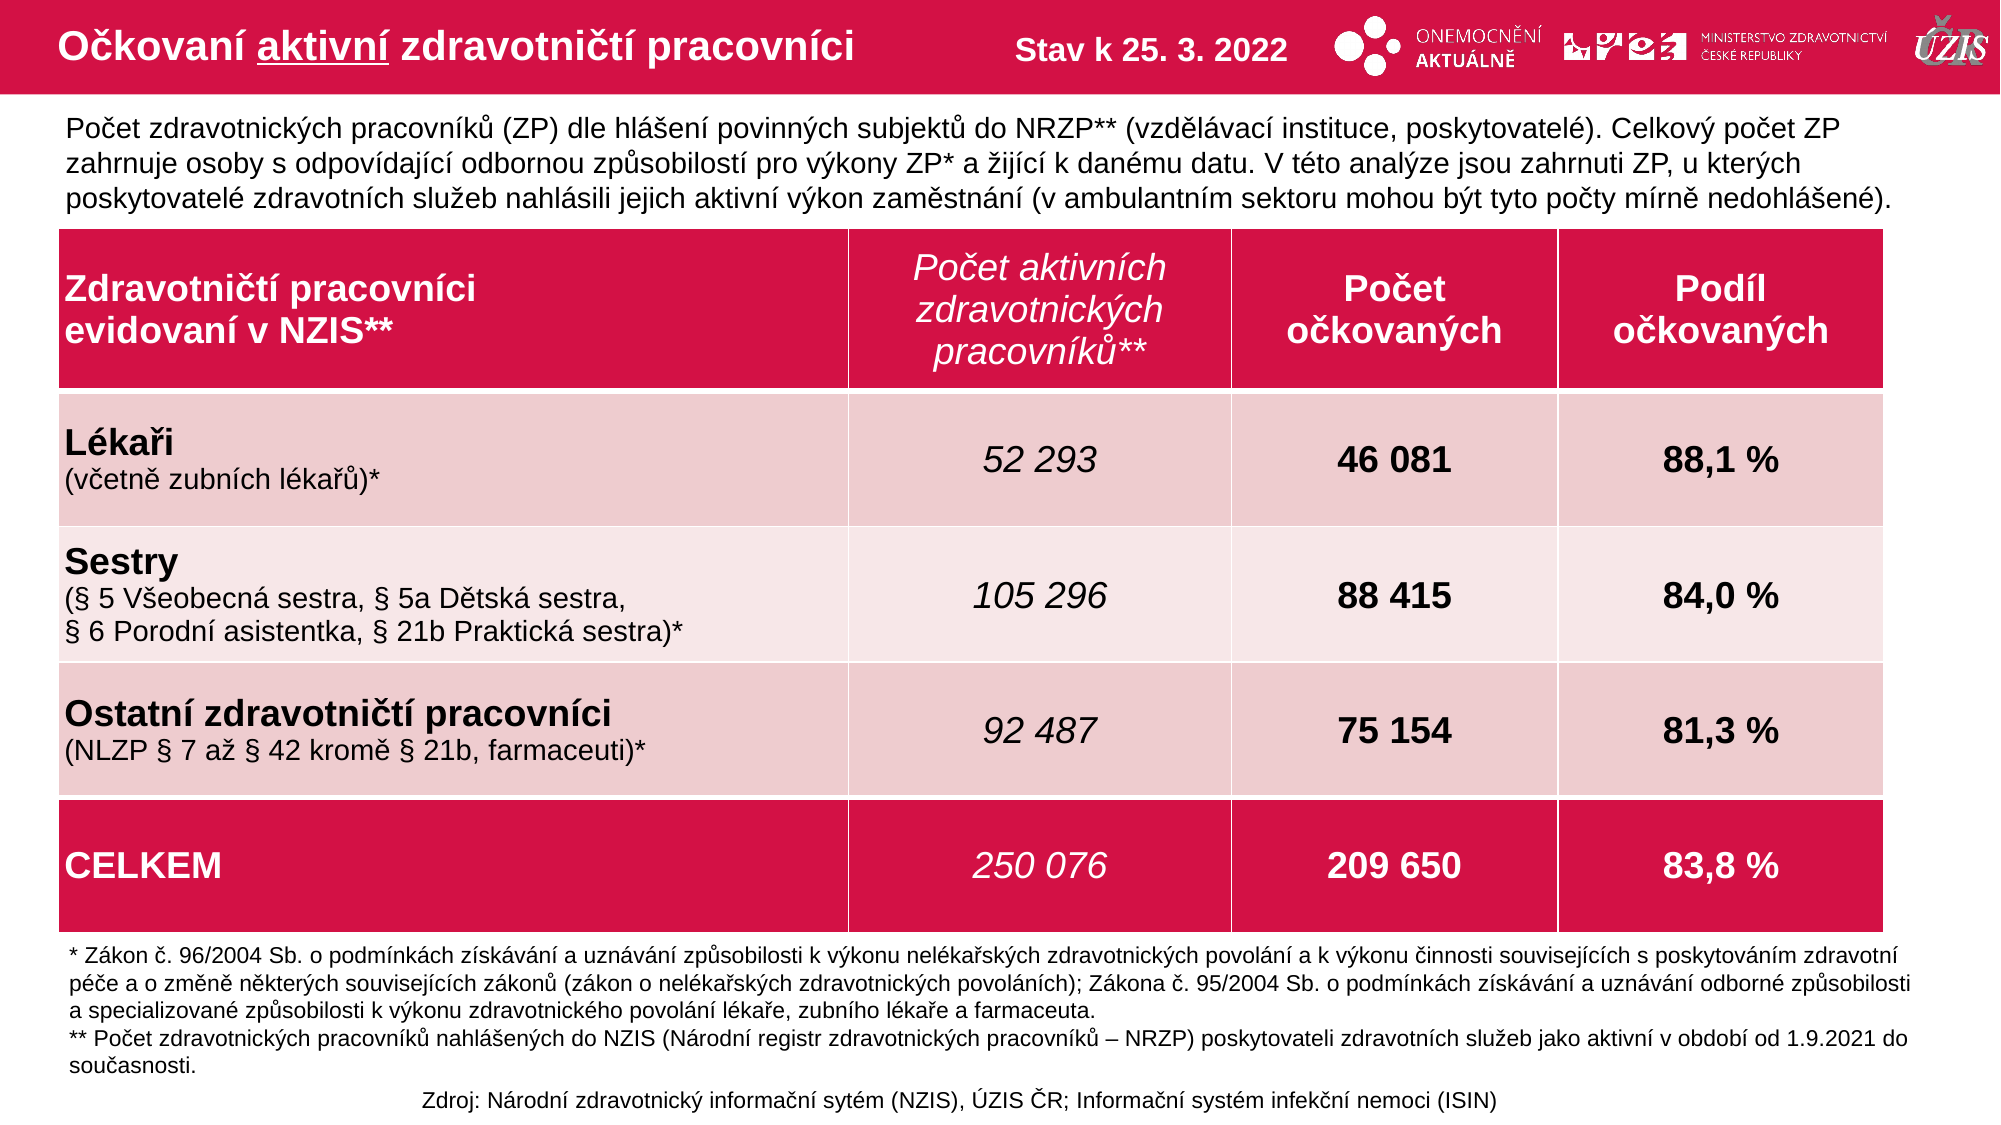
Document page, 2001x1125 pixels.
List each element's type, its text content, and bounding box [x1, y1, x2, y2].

picture [1334, 16, 1542, 76]
table_cell 88,1 % [1559, 394, 1883, 526]
table_header Podíl očkovaných [1559, 229, 1883, 388]
text_box Počet zdravotnických pracovníků (ZP) dle hlášení povinných subjektů do NRZP** (vzdělávací instituce, poskytovatelé). Celkový počet ZP zahrnuje osoby s odpovídající odbornou způsobilostí pro výkony ZP* a žijící k danému datu. V této analýze jsou zahrnuti ZP, u kterých poskytovatelé zdravotních služeb nahlásili jejich aktivní výkon zaměstnání (v ambulantním sektoru mohou být tyto počty mírně nedohlášené). [50, 101, 1948, 222]
table_cell 92 487 [849, 663, 1231, 795]
table_cell 46 081 [1232, 394, 1557, 526]
table_cell Lékaři (včetně zubních lékařů)* [59, 394, 848, 526]
table_cell Ostatní zdravotničtí pracovníci (NLZP § 7 až § 42 kromě § 21b, farmaceuti)* [59, 663, 848, 795]
table_cell 83,8 % [1559, 800, 1883, 932]
title Očkovaní aktivní zdravotničtí pracovníci [42, 0, 1262, 95]
table_cell Sestry (§ 5 Všeobecná sestra, § 5a Dětská sestra, § 6 Porodní asistentka, § 21b Praktická sestra)* [59, 527, 848, 661]
text_box Zdroj: Národní zdravotnický informační sytém (NZIS), ÚZIS ČR; Informační systém infekční nemoci (ISIN) [284, 1078, 1643, 1121]
table_cell 209 650 [1232, 800, 1557, 932]
table_cell 75 154 [1232, 663, 1557, 795]
picture [1915, 15, 1989, 66]
table_cell 250 076 [849, 800, 1231, 932]
table_header Zdravotničtí pracovníci evidovaní v NZIS** [59, 229, 848, 388]
text_box * Zákon č. 96/2004 Sb. o podmínkách získávání a uznávání způsobilosti k výkonu nelékařských zdravotnických povolání a k výkonu činnosti souvisejících s poskytováním zdravotní péče a o změně některých souvisejících zákonů (zákon o nelékařských zdravotnických povoláních); Zákona č. 95/2004 Sb. o podmínkách získávání a uznávání odborné způsobilosti a specializované způsobilosti k výkonu zdravotnického povolání lékaře, zubního lékaře a farmaceuta. ** Počet zdravotnických pracovníků nahlášených do NZIS (Národní registr zdravotnických pracovníků – NRZP) poskytovateli zdravotních služeb jako aktivní v období od 1.9.2021 do současnosti. [54, 933, 1934, 1086]
table_cell CELKEM [59, 800, 848, 932]
table_cell 52 293 [849, 394, 1231, 526]
table_header Počet aktivních zdravotnických pracovníků** [849, 229, 1231, 388]
table_cell 84,0 % [1559, 527, 1883, 661]
table_header Počet očkovaných [1232, 229, 1557, 388]
text_box Stav k 25. 3. 2022 [999, 20, 1330, 76]
table_cell 105 296 [849, 527, 1231, 661]
picture [1563, 31, 1888, 60]
table_cell 88 415 [1232, 527, 1557, 661]
table_cell 81,3 % [1559, 663, 1883, 795]
